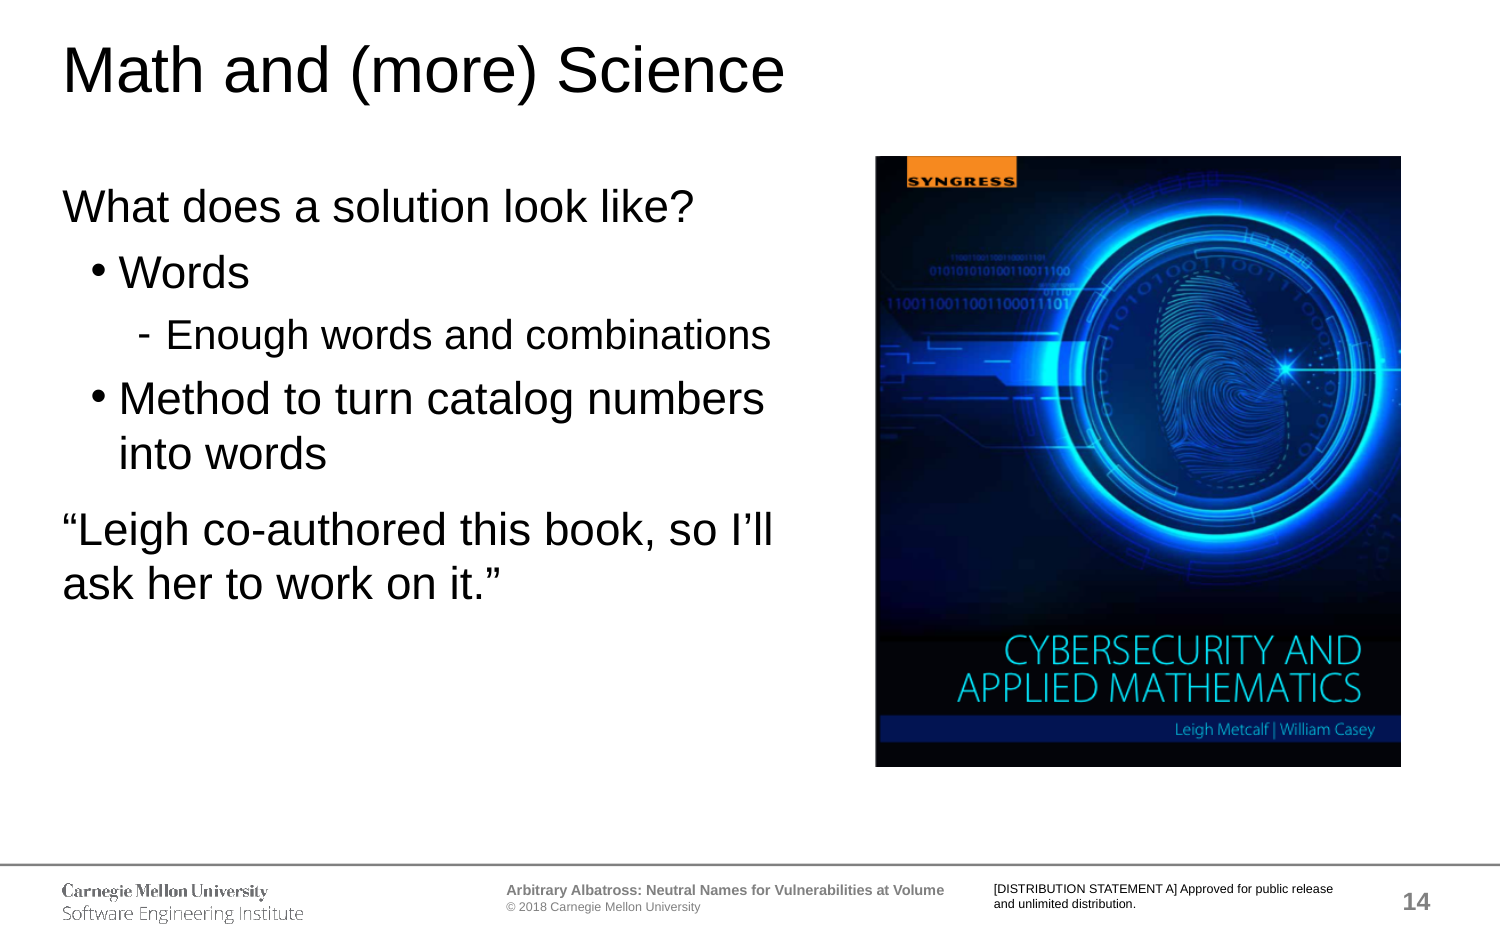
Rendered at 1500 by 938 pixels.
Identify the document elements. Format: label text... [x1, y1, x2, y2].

list What does a solution look like? Words Enough words and combinations Method to turn catalog numbers into words “Leigh co-authored this book, so I’ll ask her to work on it.” [62, 177, 850, 823]
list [874, 156, 1401, 767]
picture [62, 883, 303, 924]
title Math and (more) Science [62, 36, 1431, 152]
